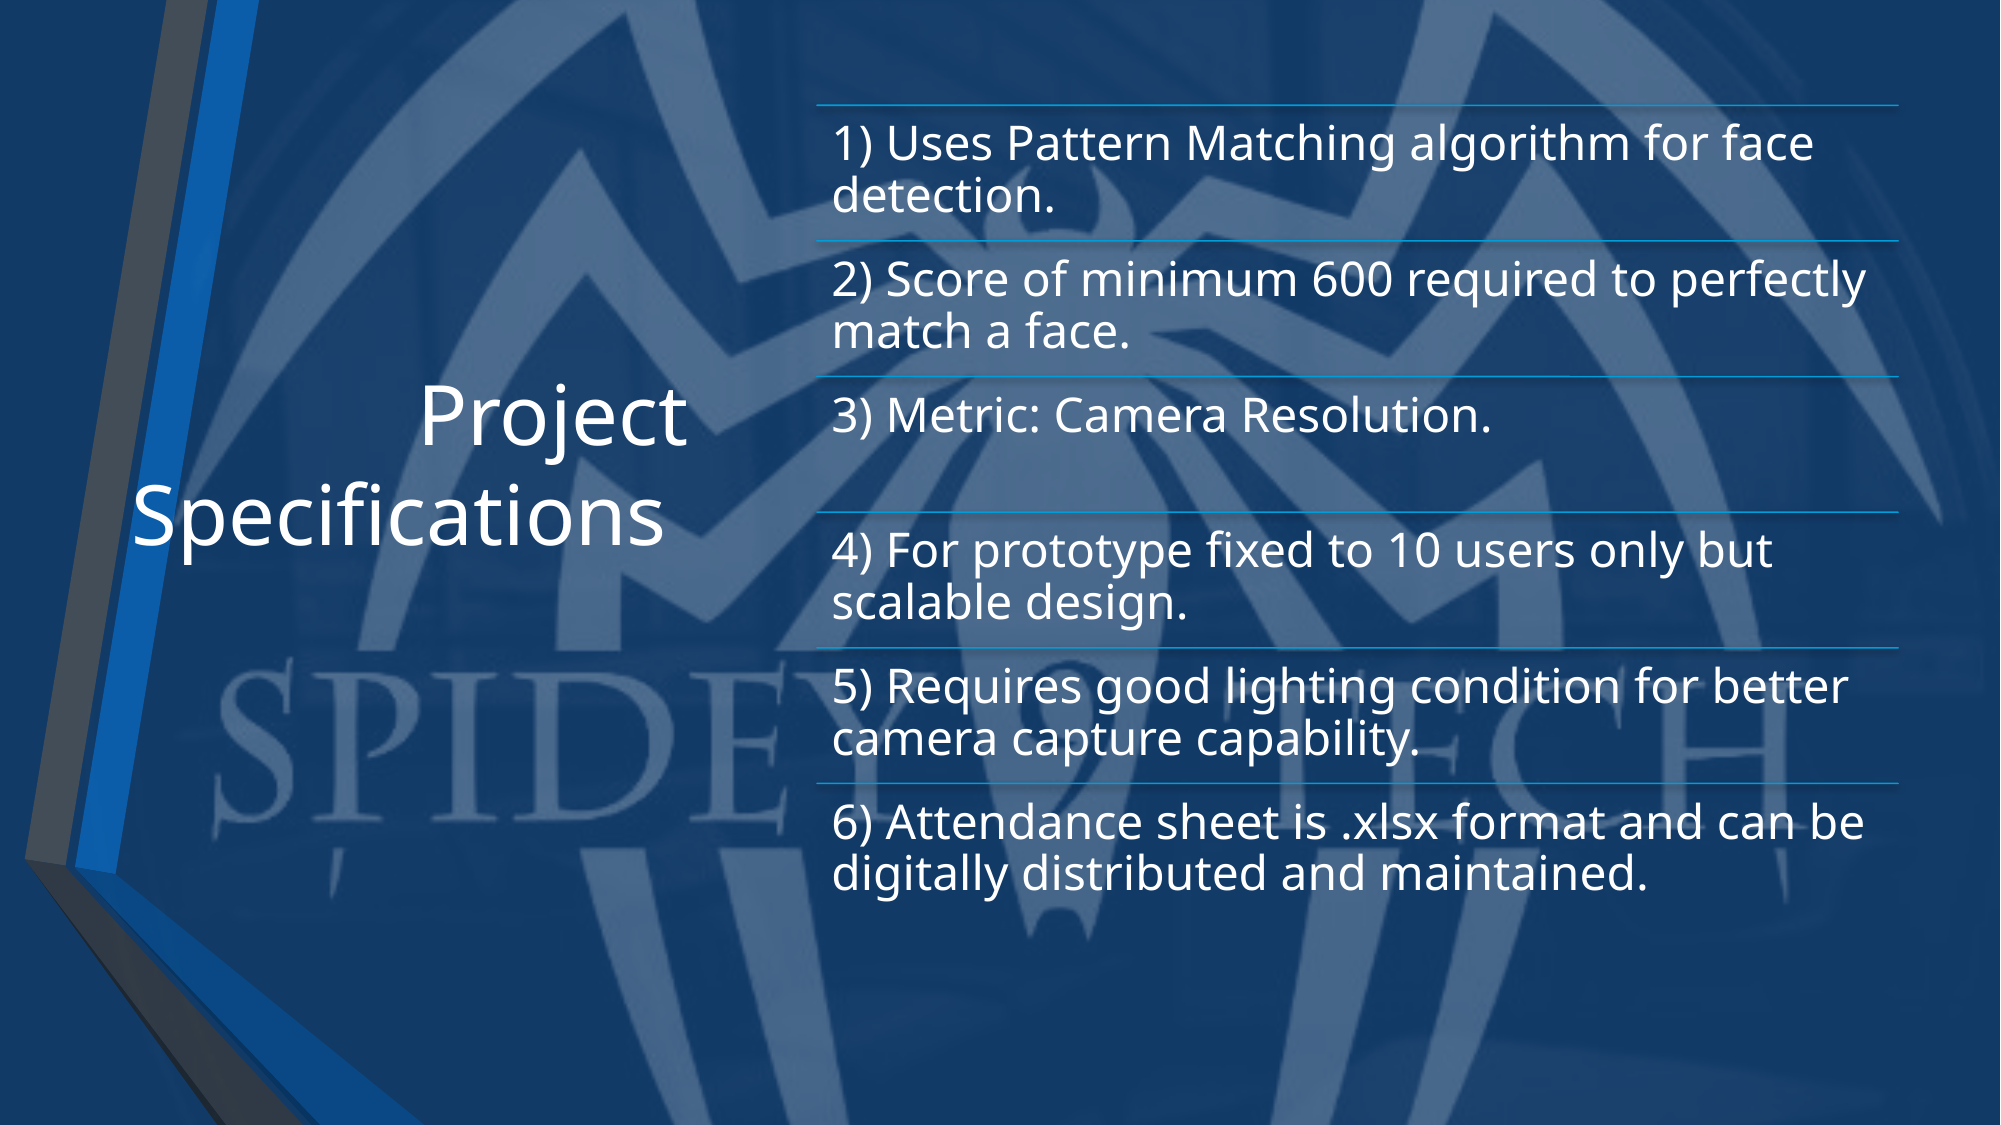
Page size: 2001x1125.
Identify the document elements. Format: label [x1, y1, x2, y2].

picture [0, 0, 2000, 1125]
list [816, 104, 1899, 920]
